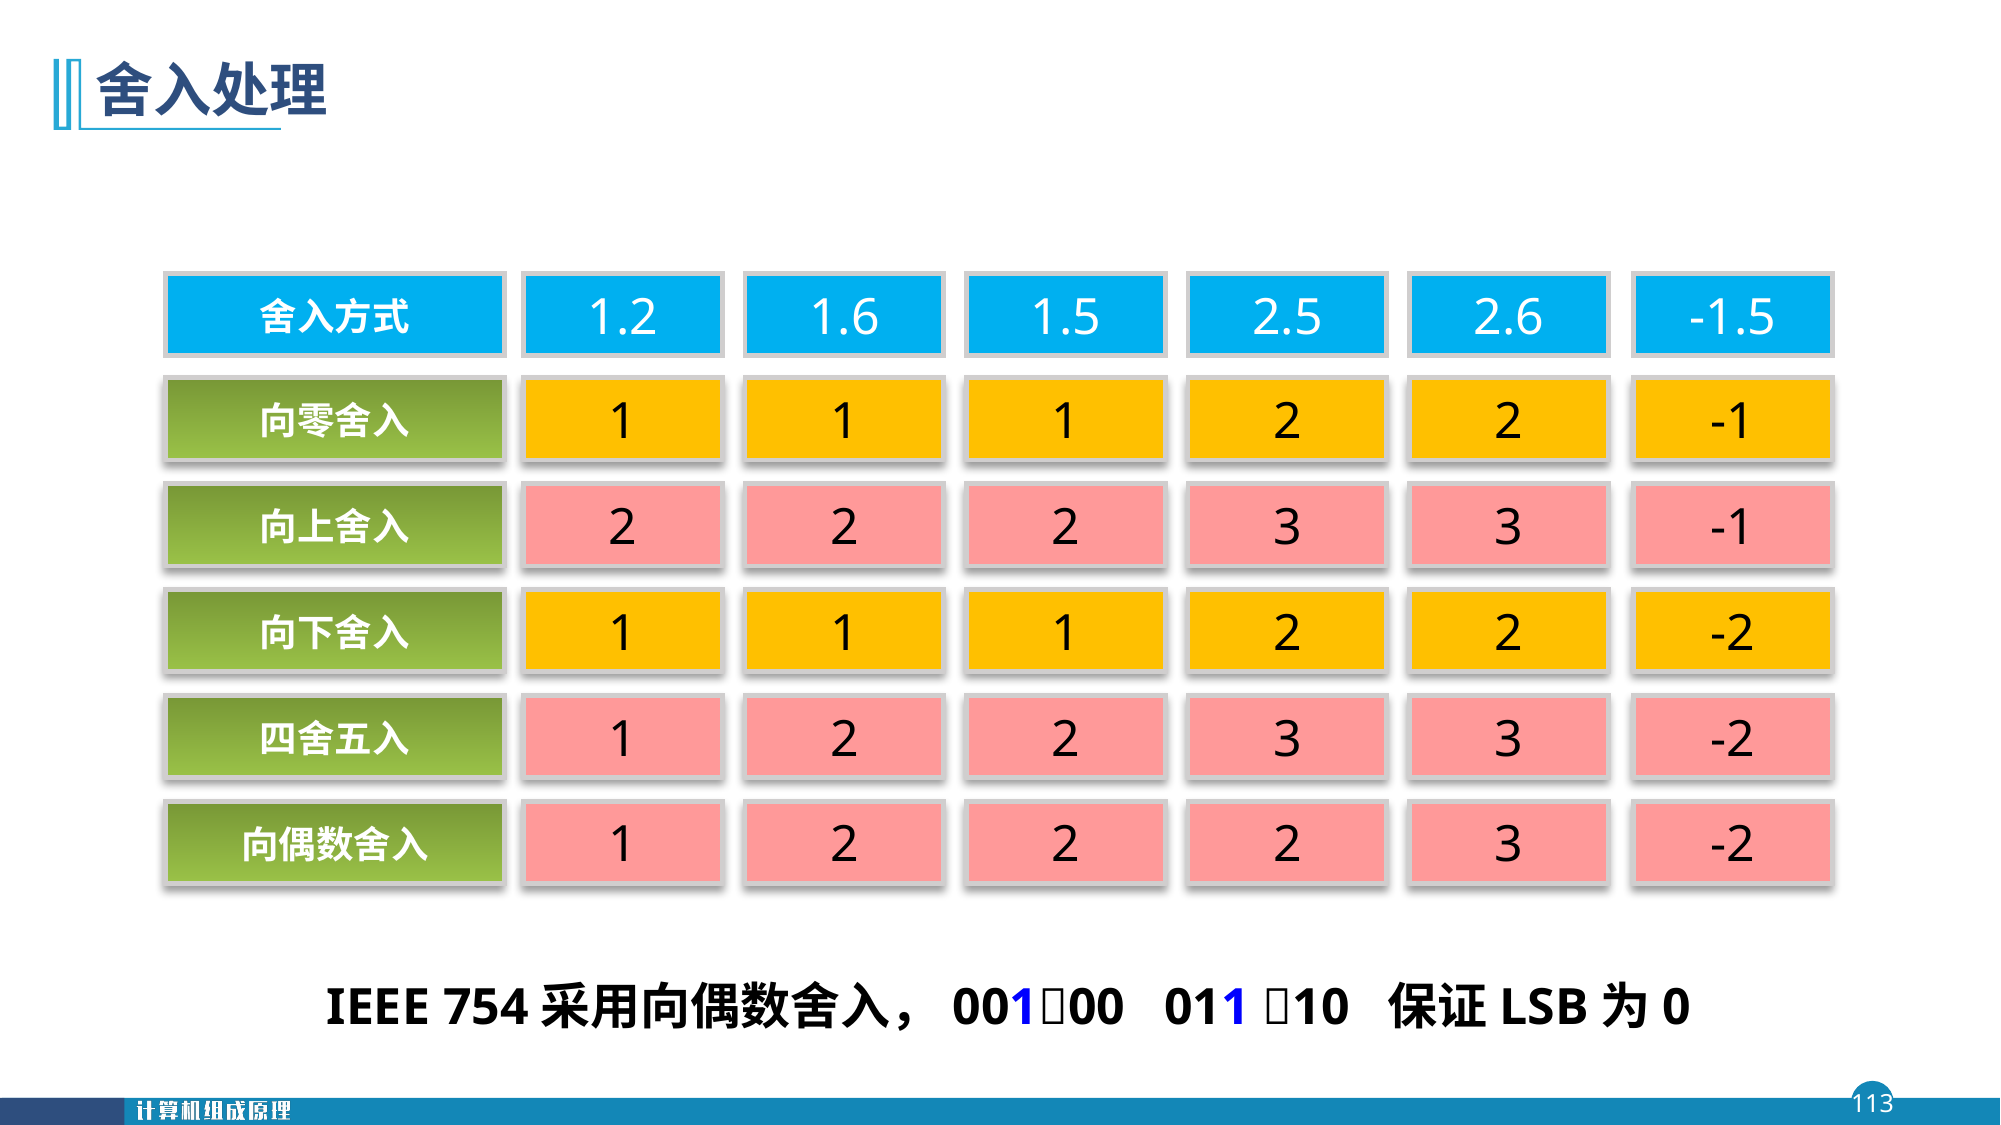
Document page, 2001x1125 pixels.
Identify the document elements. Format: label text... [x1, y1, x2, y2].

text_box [1409, 801, 1609, 884]
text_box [1409, 589, 1609, 672]
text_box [966, 695, 1166, 778]
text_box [966, 801, 1166, 884]
title 舍入处理 [80, 42, 1805, 144]
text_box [165, 589, 505, 672]
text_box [1633, 695, 1833, 778]
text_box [523, 589, 723, 672]
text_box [1409, 695, 1609, 778]
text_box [1187, 589, 1387, 672]
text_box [523, 695, 723, 778]
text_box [165, 483, 505, 566]
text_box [165, 695, 505, 778]
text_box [225, 954, 1793, 1042]
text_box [1187, 483, 1387, 566]
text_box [165, 273, 1833, 356]
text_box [1187, 801, 1387, 884]
text_box 2 [1187, 377, 1387, 460]
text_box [744, 483, 944, 566]
text_box 1 [966, 377, 1166, 460]
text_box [966, 589, 1166, 672]
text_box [744, 695, 944, 778]
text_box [165, 801, 505, 884]
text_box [1633, 589, 1833, 672]
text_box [744, 589, 944, 672]
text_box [523, 483, 723, 566]
text_box 1 [744, 377, 944, 460]
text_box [1409, 377, 1609, 460]
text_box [744, 801, 944, 884]
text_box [523, 801, 723, 884]
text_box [1633, 377, 1833, 460]
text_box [1633, 483, 1833, 566]
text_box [966, 483, 1166, 566]
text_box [1187, 695, 1387, 778]
text_box 1 [523, 377, 723, 460]
text_box 向零舍入 [165, 377, 505, 460]
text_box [1633, 801, 1833, 884]
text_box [1409, 483, 1609, 566]
